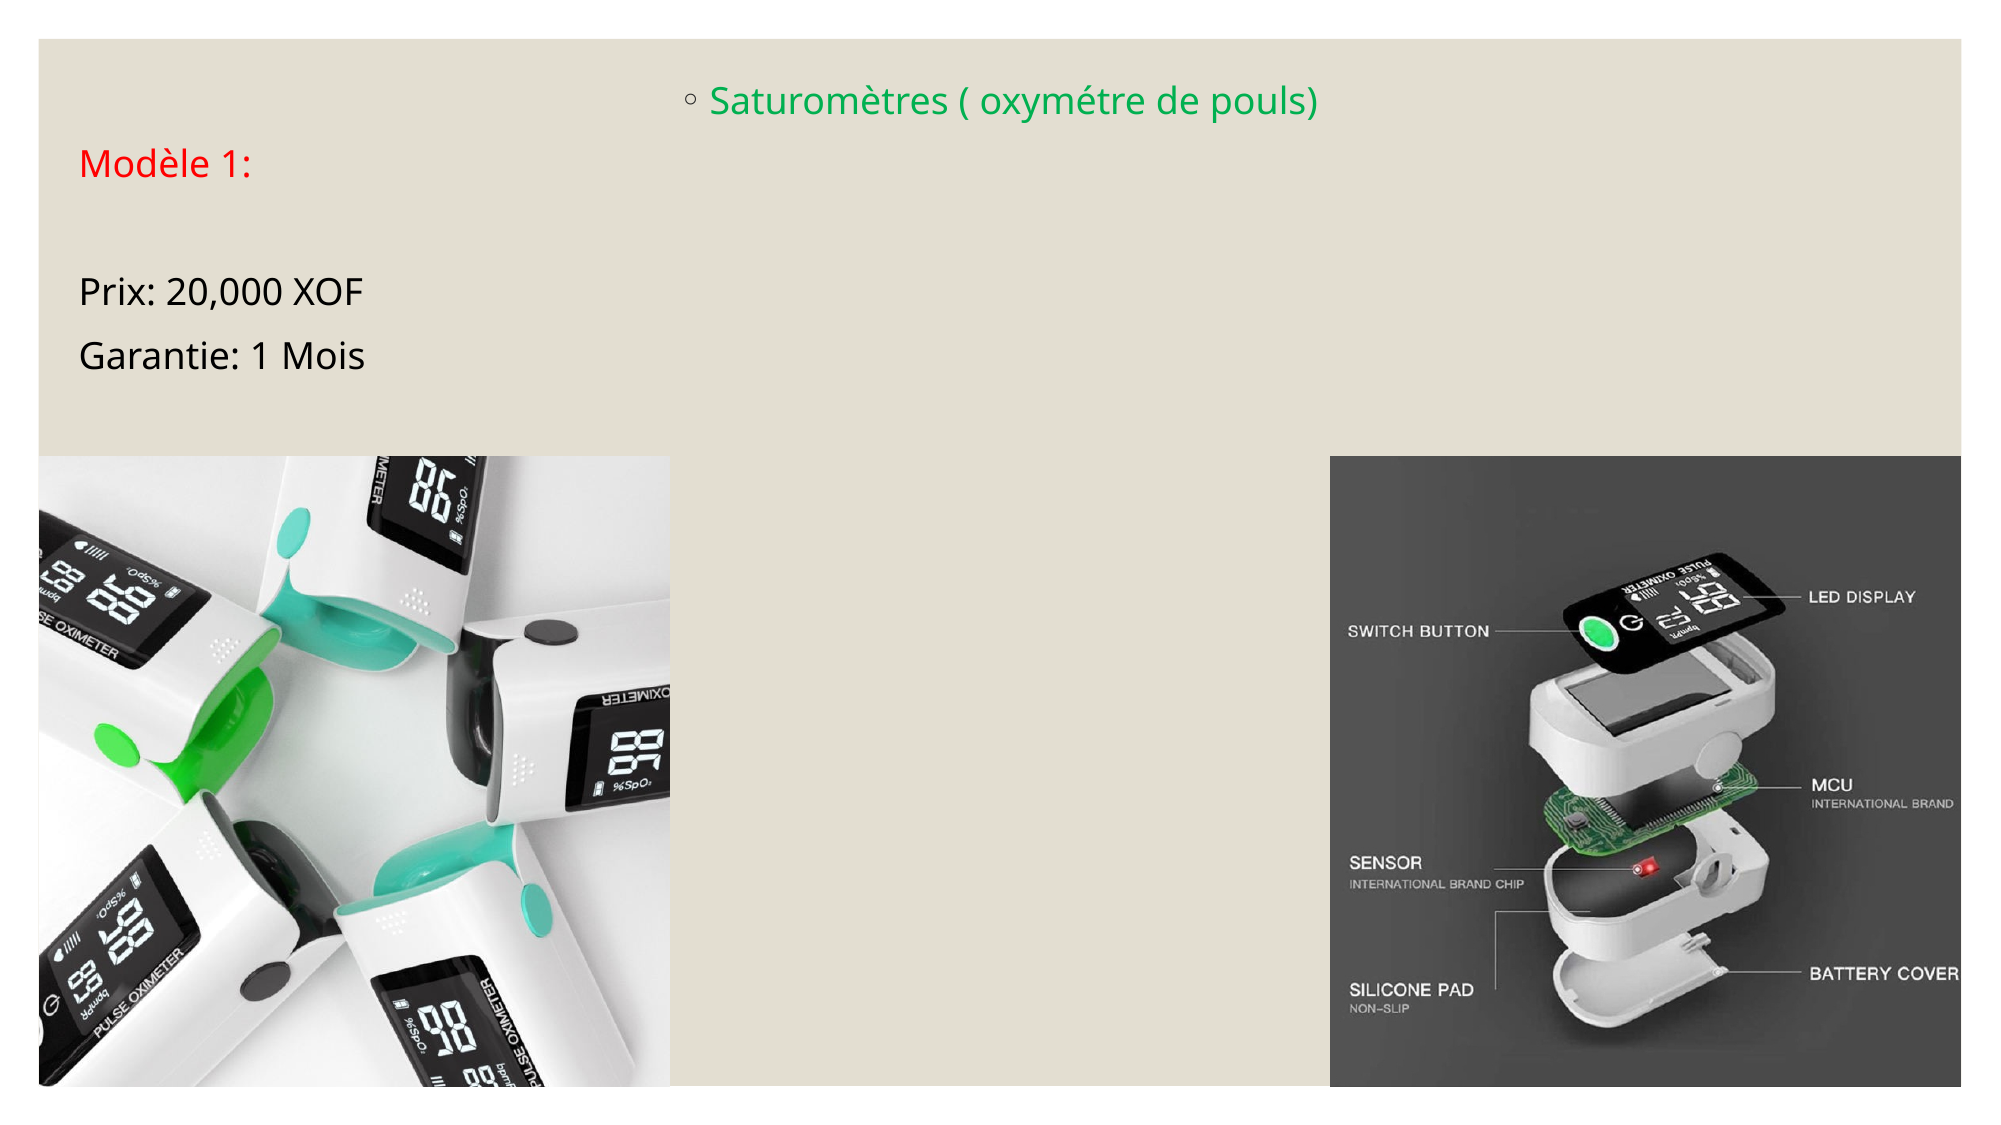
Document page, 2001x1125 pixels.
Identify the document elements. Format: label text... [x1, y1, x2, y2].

picture [39, 456, 670, 1087]
picture [1330, 456, 1961, 1087]
list Saturomètres ( oxymétre de pouls) Modèle 1: Prix: 20,000 XOF Garantie: 1 Mois [63, 69, 1935, 1068]
